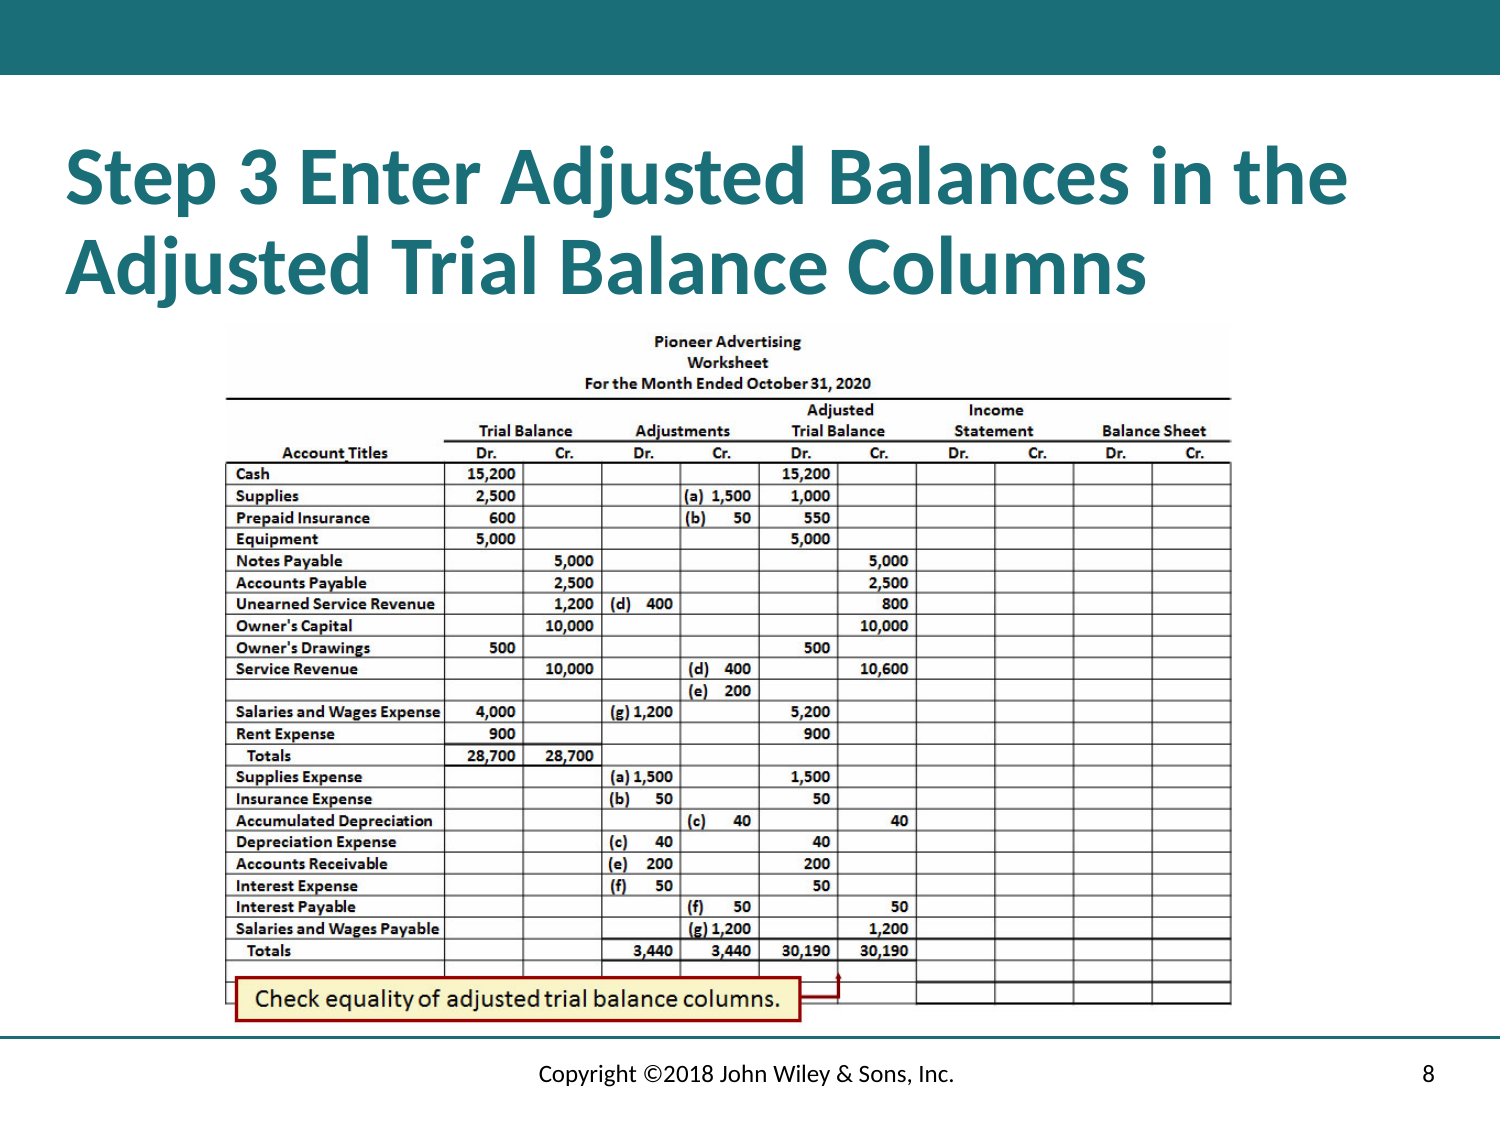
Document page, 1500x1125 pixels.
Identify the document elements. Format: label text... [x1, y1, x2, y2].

footer Copyright ©2018 John Wiley & Sons, Inc. [496, 1042, 1004, 1103]
slide_number 8 [1059, 1042, 1450, 1103]
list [224, 324, 1233, 1031]
title Step 3 Enter Adjusted Balances in the Adjusted Trial Balance Columns [50, 125, 1450, 300]
